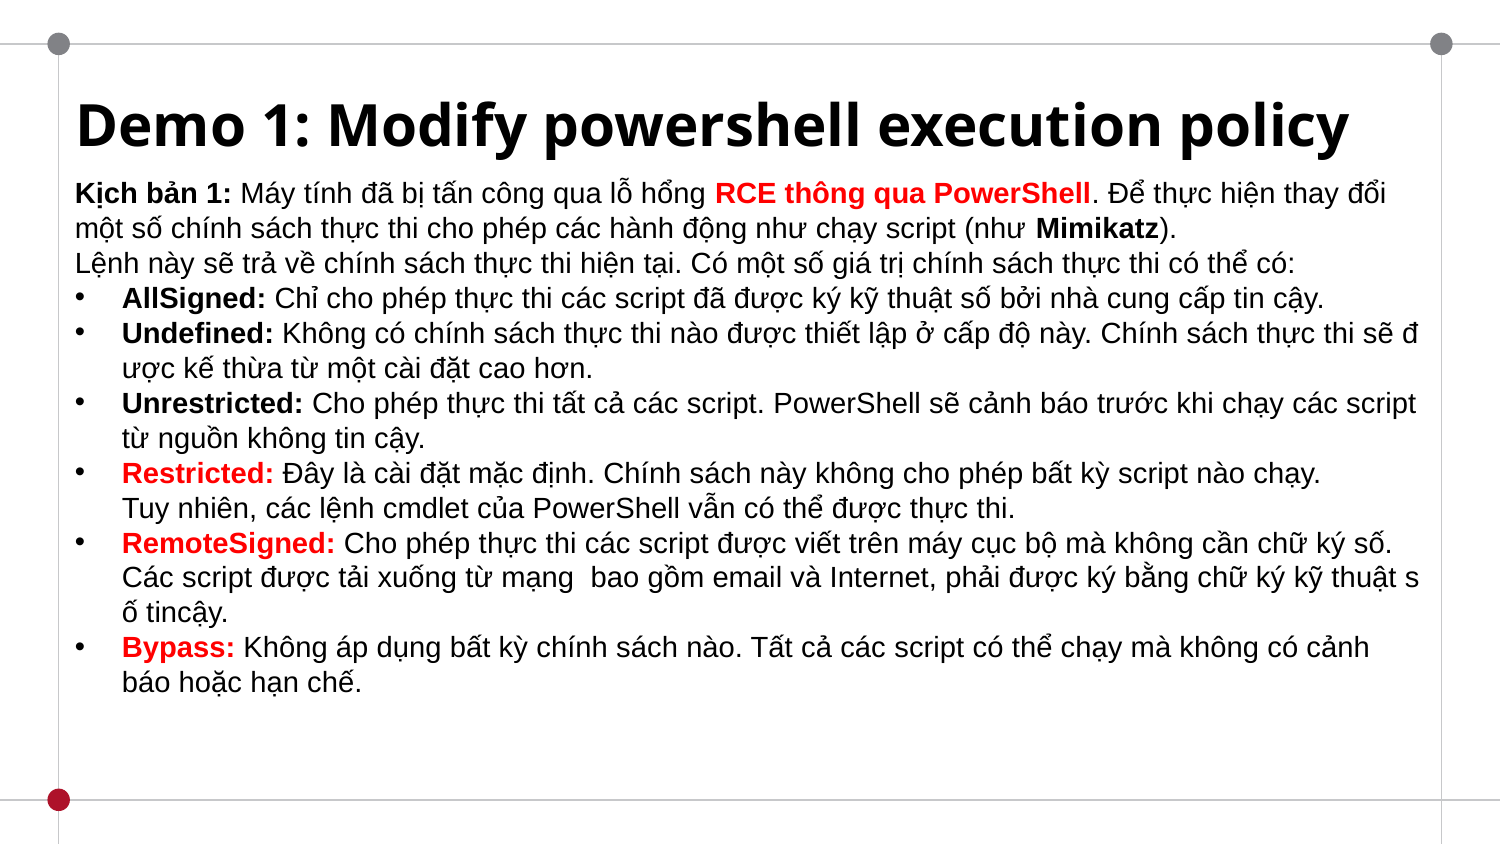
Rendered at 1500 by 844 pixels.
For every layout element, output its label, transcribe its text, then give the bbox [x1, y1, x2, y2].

title Demo 1: Modify powershell execution policy [60, 72, 1449, 167]
text_box Kịch bản 1: Máy tính đã bị tấn công qua lỗ hổng RCE thông qua PowerShell. Để thực hiện thay đổi một số chính sách thực thi cho phép các hành động như chạy script (như Mimikatz). Lệnh này sẽ trả về chính sách thực thi hiện tại. Có một số giá trị chính sách thực thi có thể có: AllSigned: Chỉ cho phép thực thi các script đã được ký kỹ thuật số bởi nhà cung cấp tin cậy. Undefined: Không có chính sách thực thi nào được thiết lập ở cấp độ này. Chính sách thực thi sẽ được kế thừa từ một cài đặt cao hơn. Unrestricted: Cho phép thực thi tất cả các script. PowerShell sẽ cảnh báo trước khi chạy các script từ nguồn không tin cậy. Restricted: Đây là cài đặt mặc định. Chính sách này không cho phép bất kỳ script nào chạy. Tuy nhiên, các lệnh cmdlet của PowerShell vẫn có thể được thực thi. RemoteSigned: Cho phép thực thi các script được viết trên máy cục bộ mà không cần chữ ký số. Các script được tải xuống từ mạng bao gồm email và Internet, phải được ký bằng chữ ký kỹ thuật số tincậy. Bypass: Không áp dụng bất kỳ chính sách nào. Tất cả các script có thể chạy mà không có cảnh báo hoặc hạn chế. [59, 166, 1442, 742]
